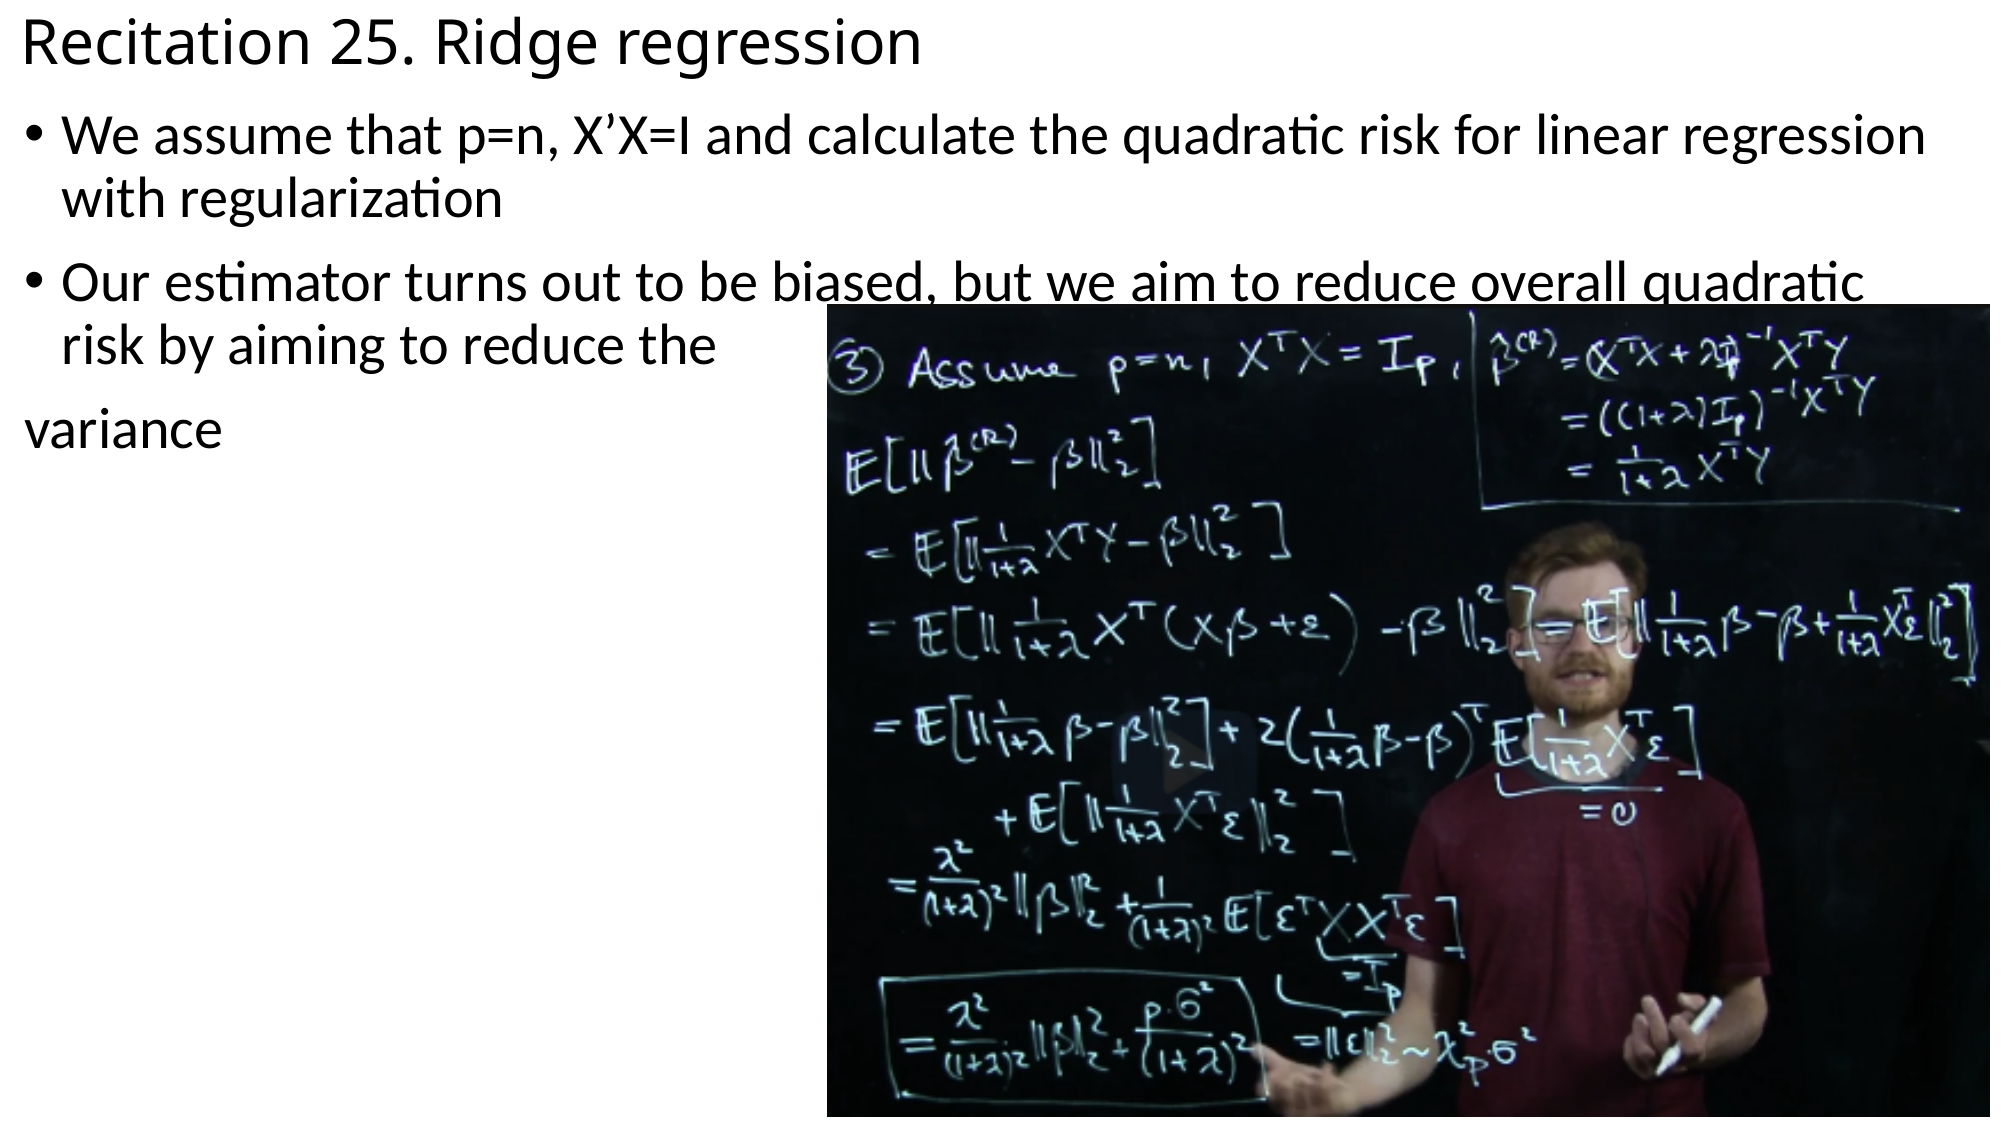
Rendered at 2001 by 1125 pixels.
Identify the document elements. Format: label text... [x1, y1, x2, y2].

list We assume that p=n, X’X=I and calculate the quadratic risk for linear regression with regularization Our estimator turns out to be biased, but we aim to reduce overall quadratic risk by aiming to reduce the variance [9, 97, 1987, 1112]
picture [827, 304, 1990, 1117]
title Recitation 25. Ridge regression [5, 2, 1990, 86]
